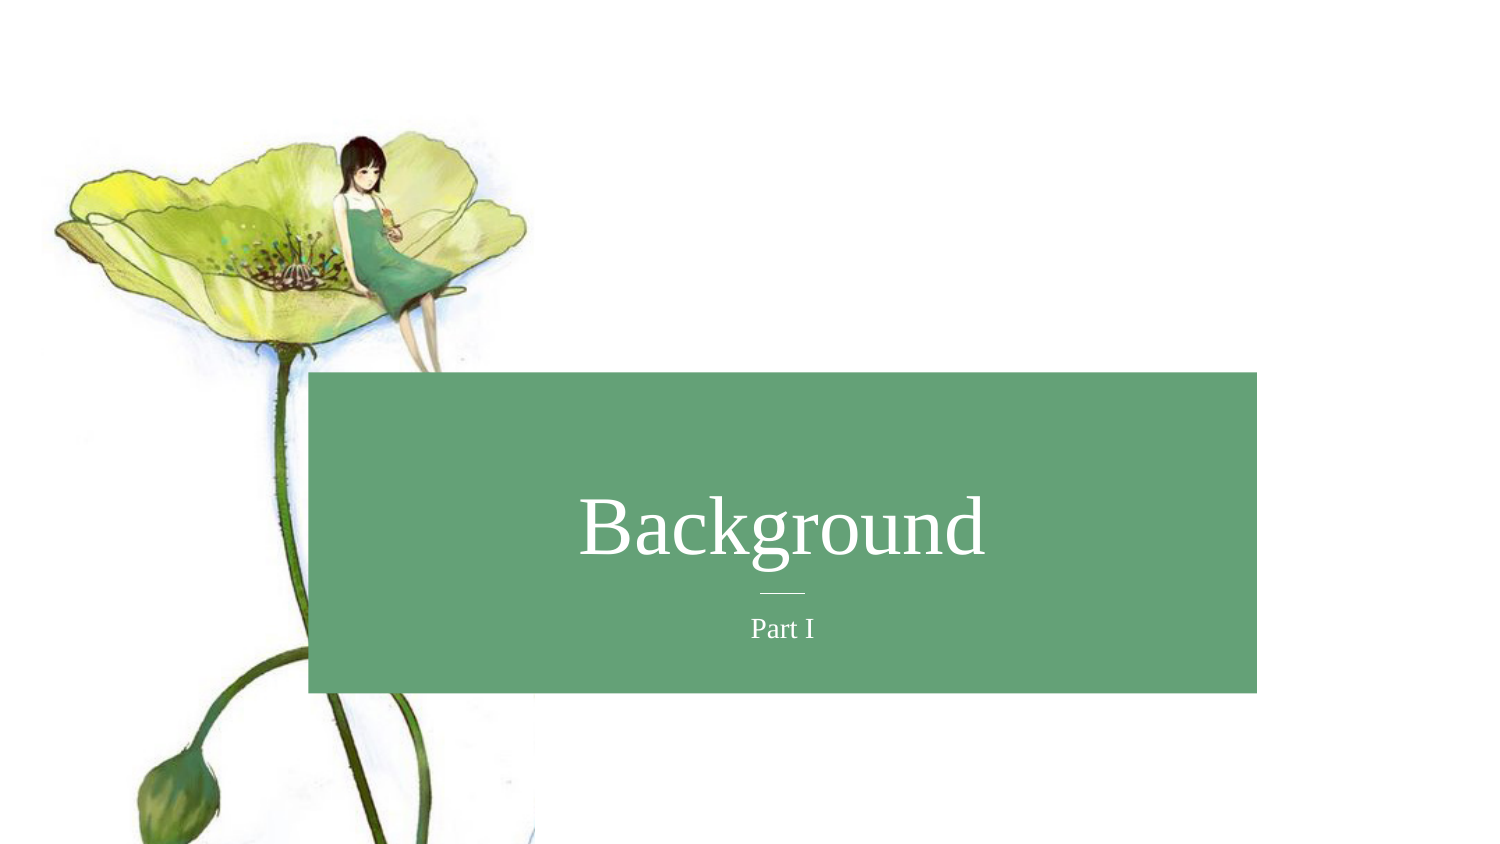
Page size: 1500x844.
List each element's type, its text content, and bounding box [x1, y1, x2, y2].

picture [41, 113, 535, 844]
text_box [535, 371, 1258, 694]
text_box Background [535, 463, 1250, 579]
text_box Part I [535, 601, 1250, 652]
